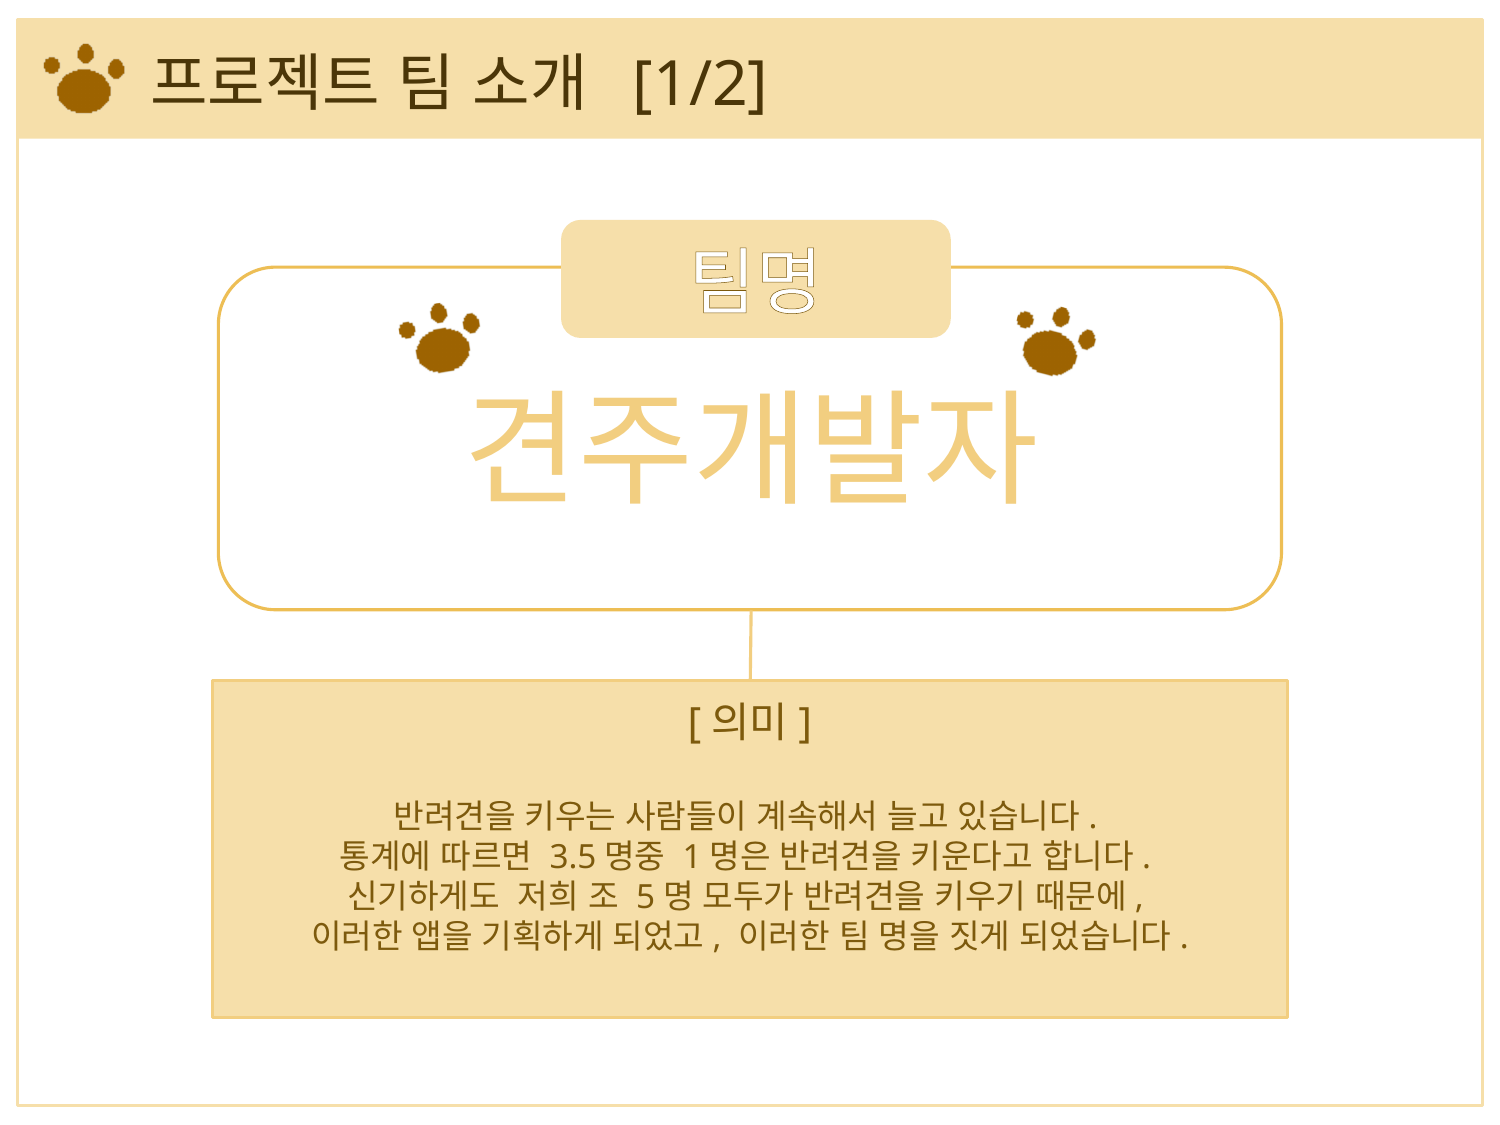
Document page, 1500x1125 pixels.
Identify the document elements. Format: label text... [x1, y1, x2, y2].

picture [42, 42, 128, 115]
text_box [의미] 반려견을 키우는 사람들이 계속해서 늘고 있습니다. 통계에 따르면 3.5명중 1명은 반려견을 키운다고 합니다. 신기하게도 저희 조 5명 모두가 반려견을 키우기 때문에, 이러한 앱을 기획하게 되었고, 이러한 팀 명을 짓게 되었습니다. [218, 688, 1282, 963]
text_box [211, 610, 1289, 1019]
picture [1005, 297, 1104, 386]
text_box 견주개발자 [448, 362, 1054, 527]
text_box 프로젝트 팀 소개 [1/2] [135, 35, 845, 126]
picture [396, 297, 489, 379]
text_box [16, 18, 1484, 1107]
text_box 팀명 [559, 218, 953, 340]
text_box [216, 265, 1284, 612]
